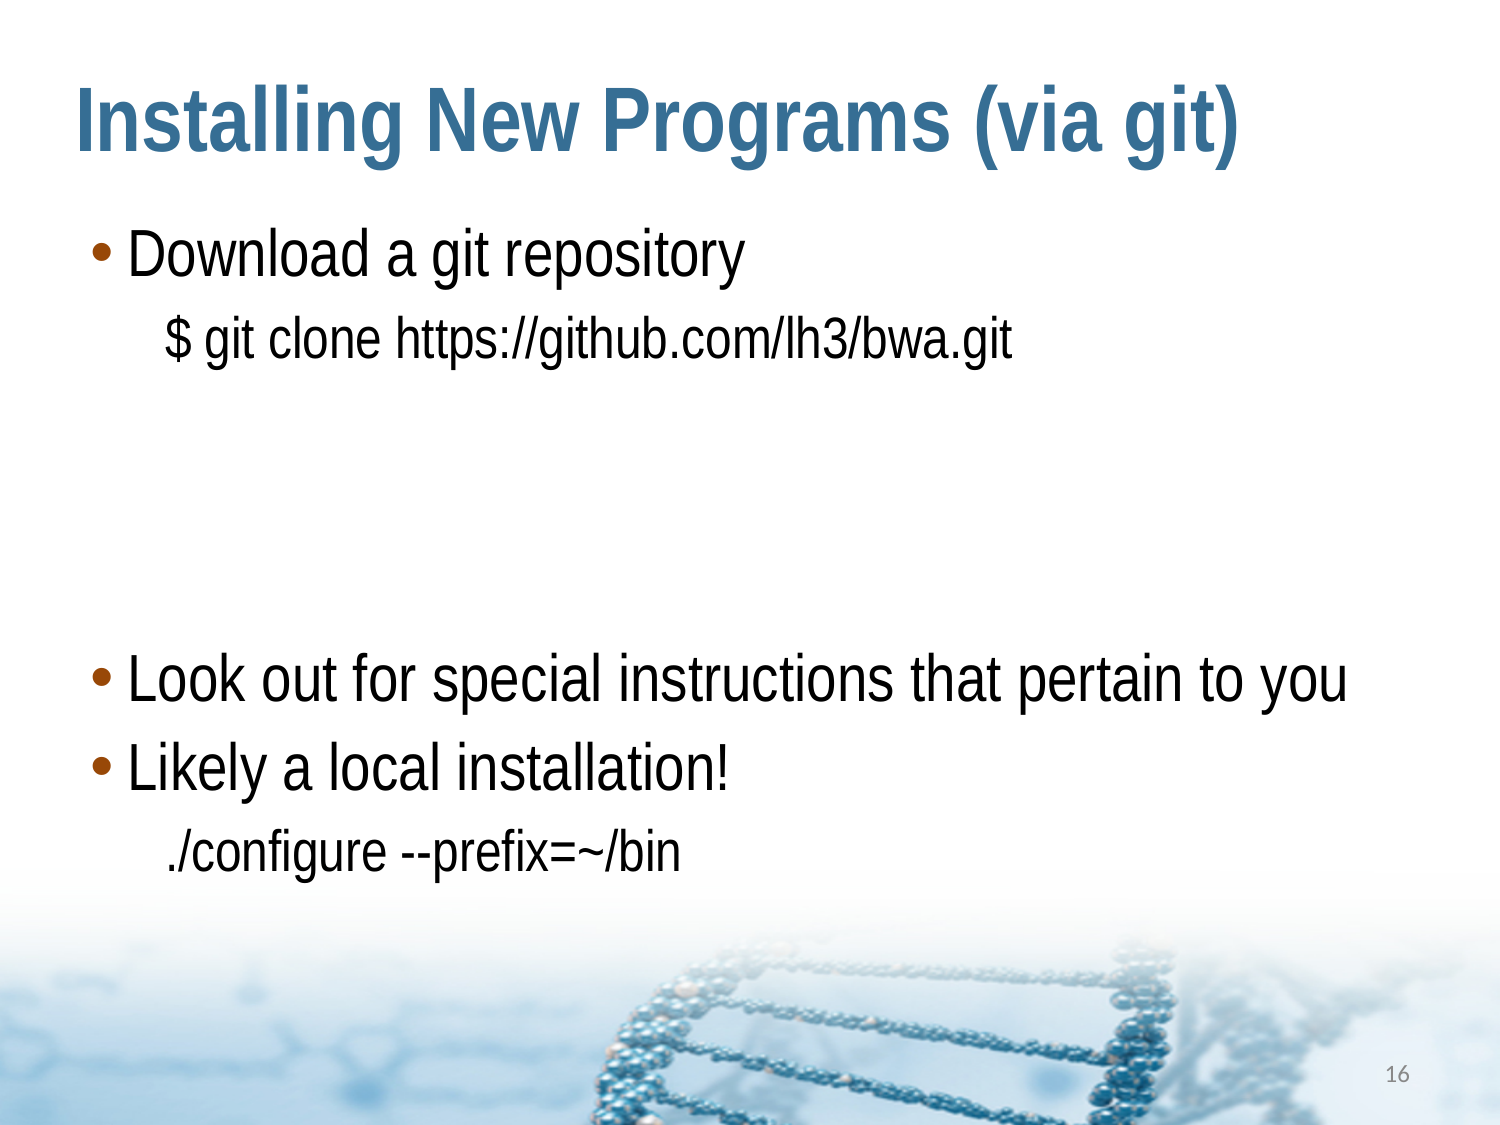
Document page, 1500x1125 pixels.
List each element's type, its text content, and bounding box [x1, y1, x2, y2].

slide_number 16 [1074, 1042, 1425, 1103]
title Installing New Programs (via git) [60, 20, 1455, 209]
list Download a git repository $ git clone https://github.com/lh3/bwa.git Look out for special instructions that pertain to you Likely a local installation! ./configure --prefix=~/bin [75, 211, 1425, 998]
picture [0, 862, 1500, 1125]
